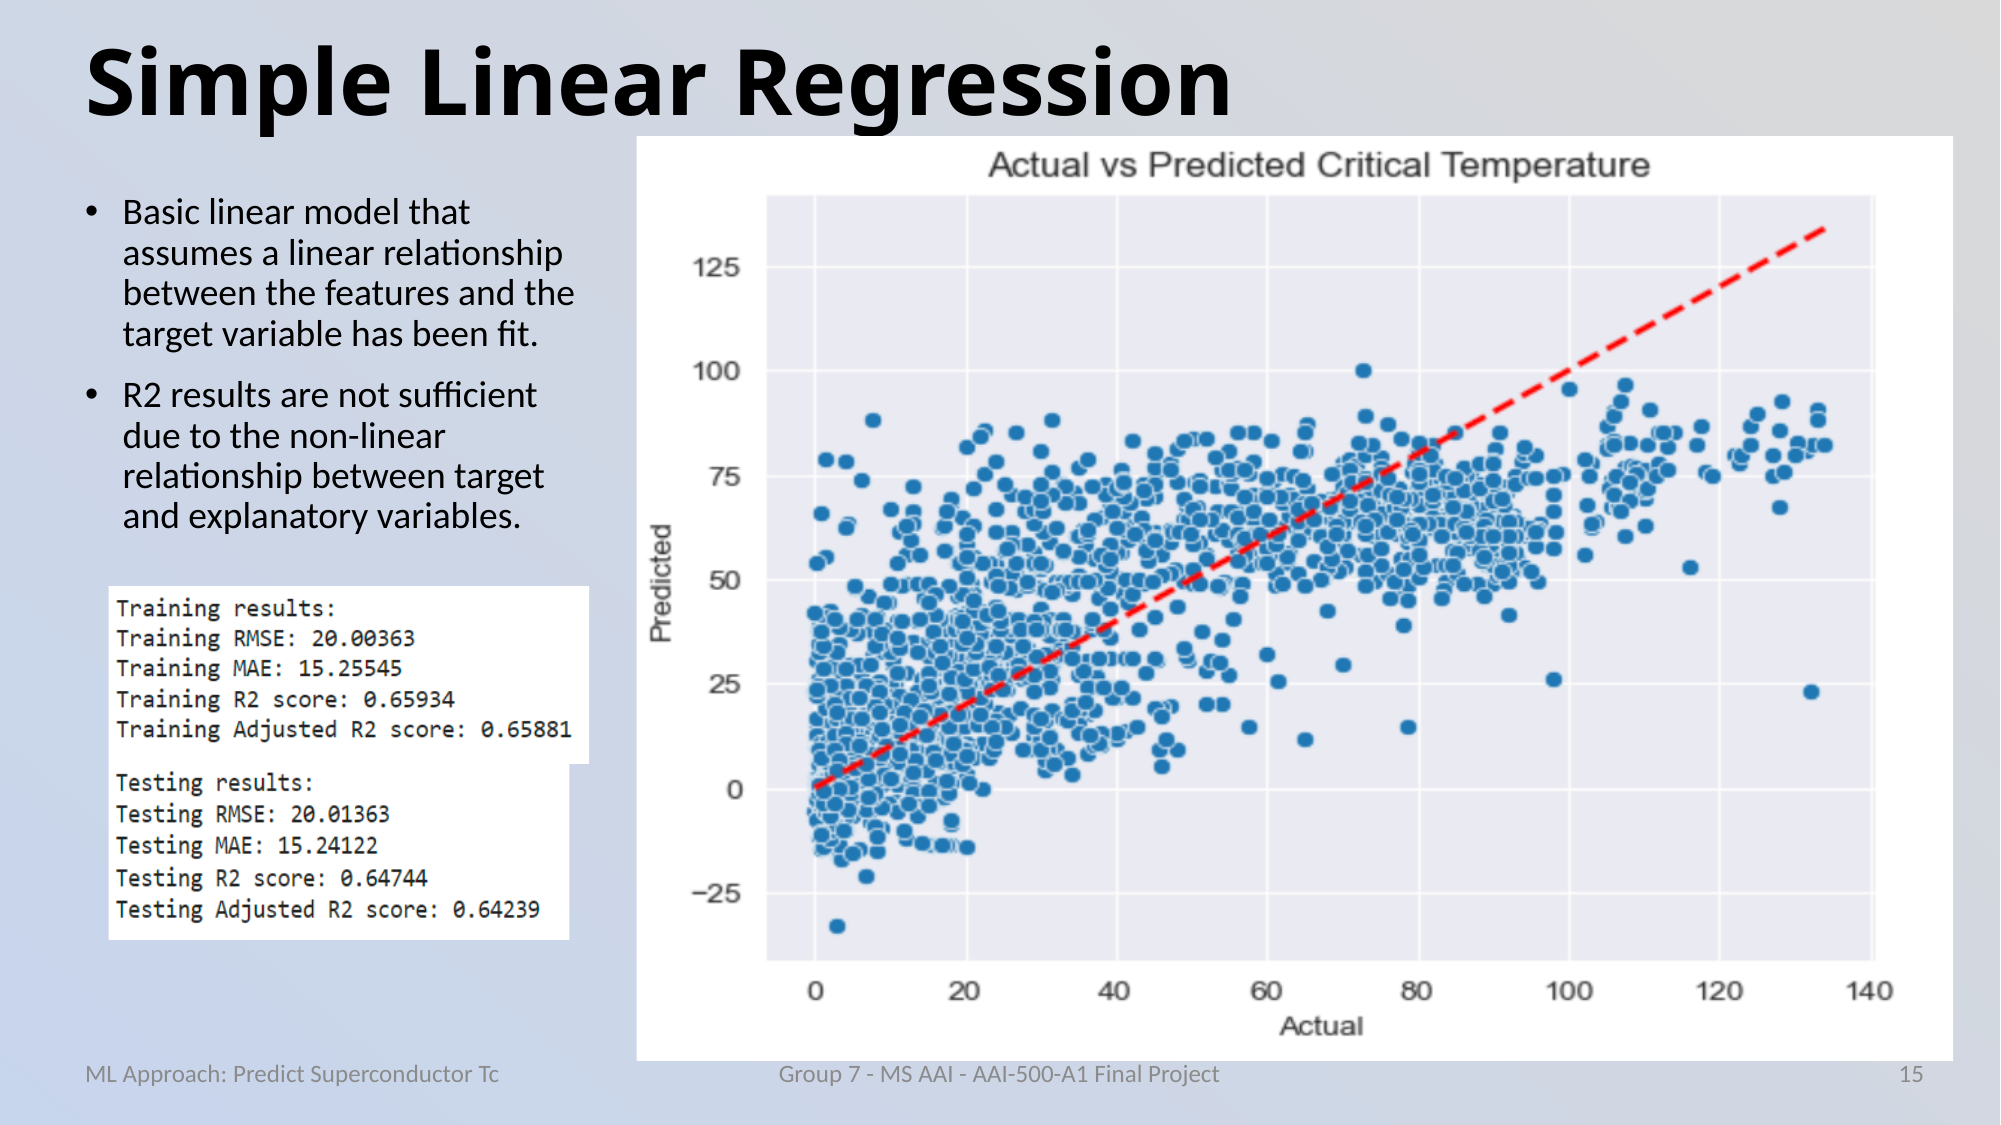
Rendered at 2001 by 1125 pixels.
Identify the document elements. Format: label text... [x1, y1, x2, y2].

footer Group 7 - MS AAI - AAI-500-A1 Final Project [662, 1061, 1338, 1103]
picture [636, 136, 1954, 1061]
picture [108, 586, 590, 940]
list Basic linear model that assumes a linear relationship between the features and the target variable has been fit. R2 results are not sufficient due to the non-linear relationship between target and explanatory variables. [70, 185, 611, 563]
title Simple Linear Regression [70, 22, 1940, 150]
slide_number 15 [1489, 1061, 1940, 1103]
slide_number ML Approach: Predict Superconductor Tc [70, 1042, 521, 1103]
